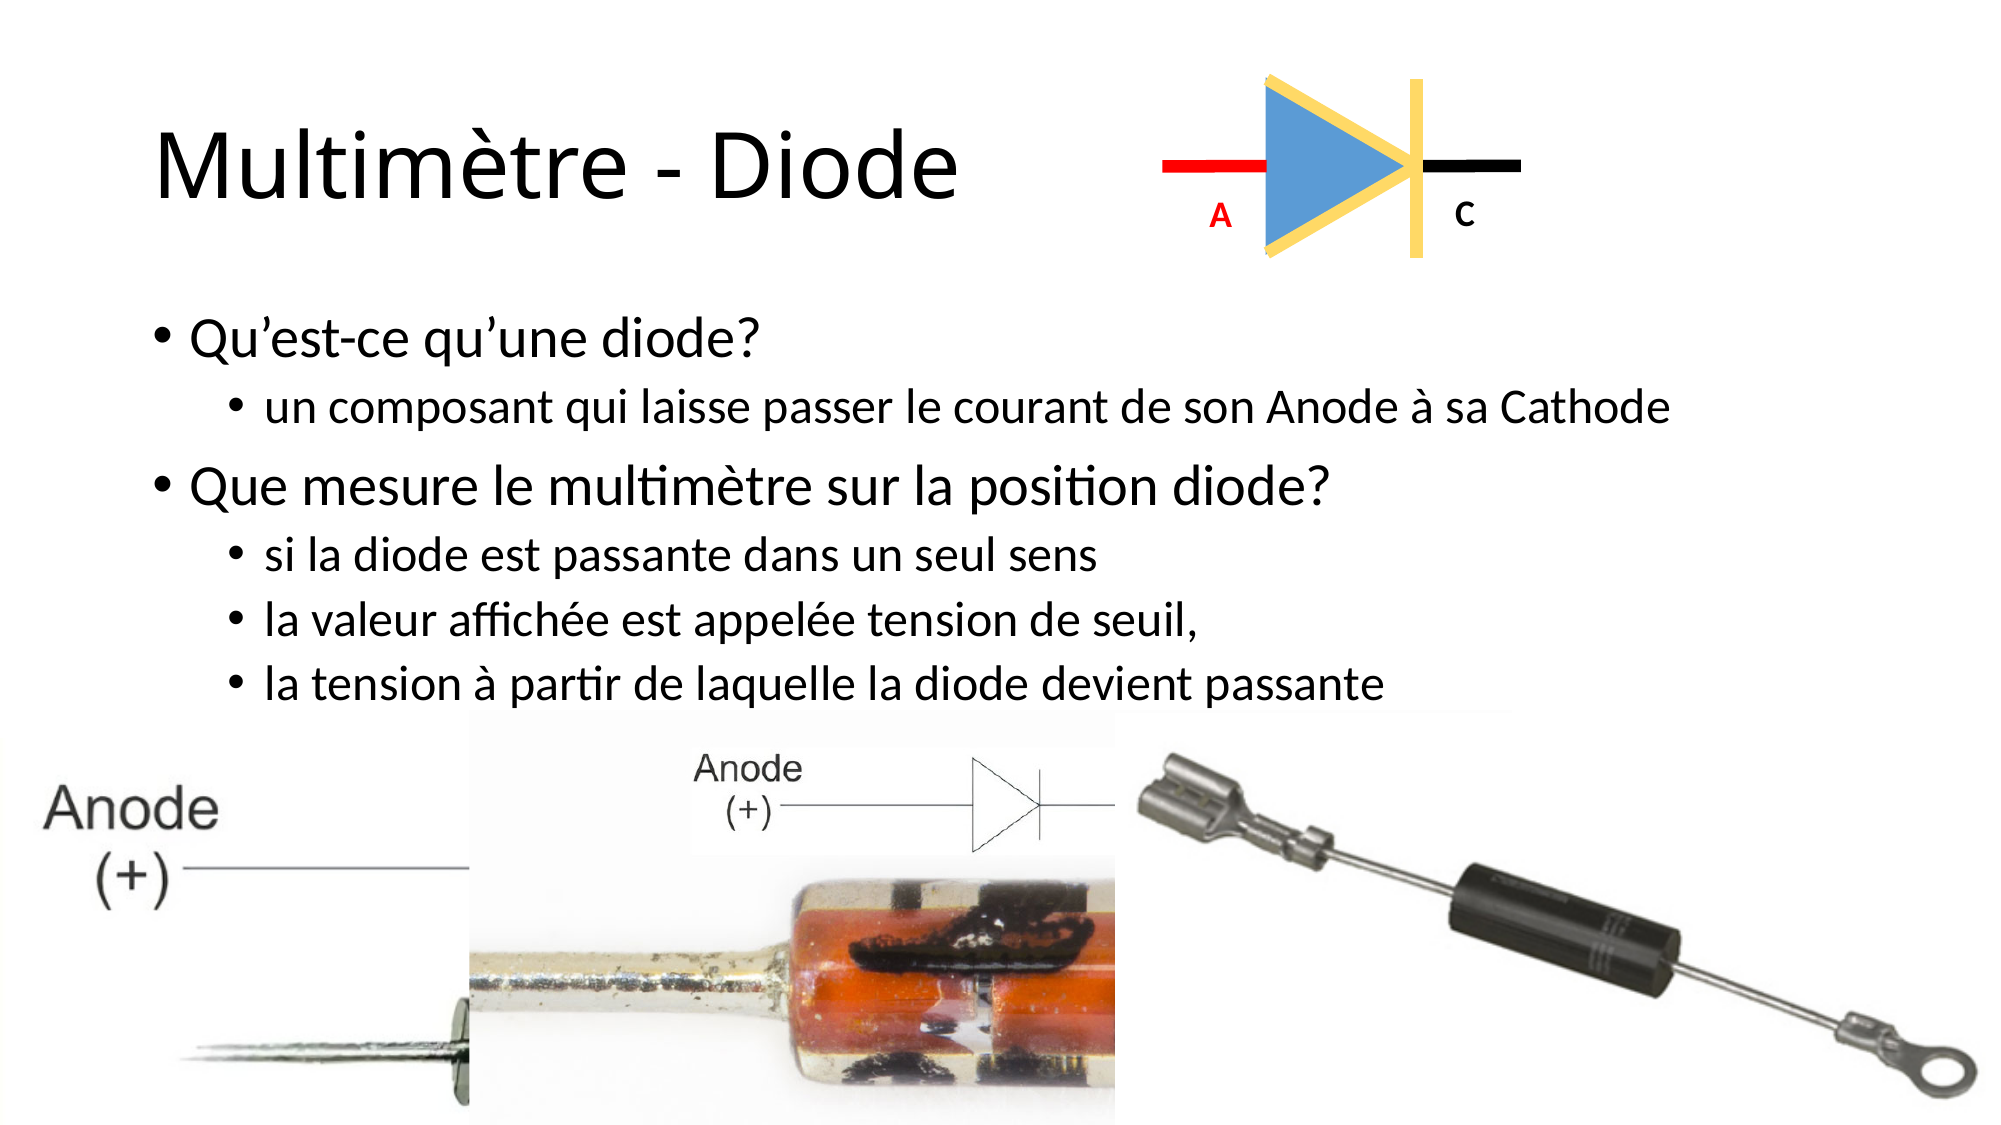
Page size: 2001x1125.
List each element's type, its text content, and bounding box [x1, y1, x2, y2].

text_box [1266, 79, 1417, 166]
picture [0, 710, 2000, 1125]
list Qu’est-ce qu’une diode? un composant qui laisse passer le courant de son Anode à sa Cathode Que mesure le multimètre sur la position diode? si la diode est passante dans un seul sens la valeur affichée est appelée tension de seuil, la tension à partir de laquelle la diode devient passante [137, 299, 1863, 737]
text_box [1417, 79, 1521, 258]
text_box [1162, 79, 1416, 258]
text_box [1266, 166, 1417, 254]
title Multimètre - Diode [137, 59, 1863, 278]
